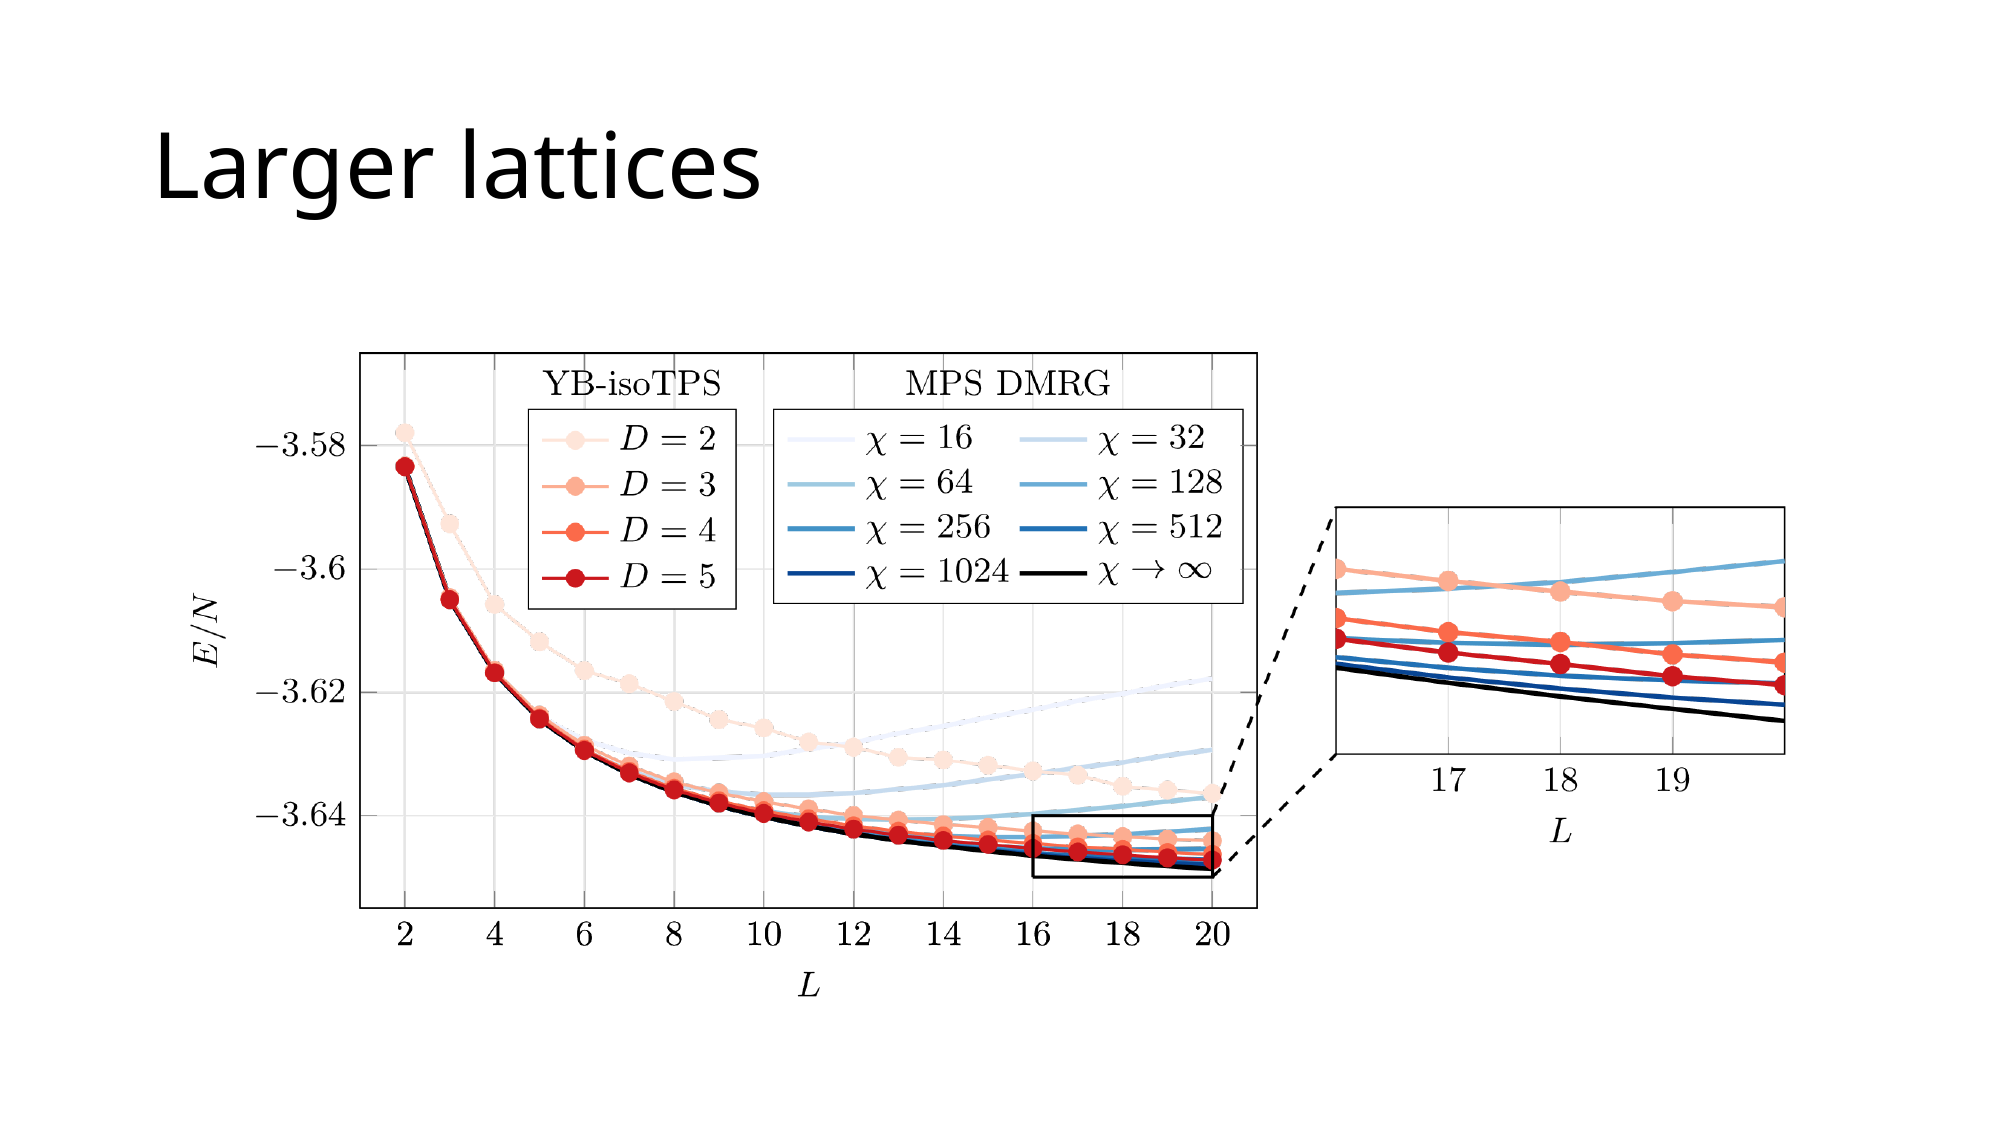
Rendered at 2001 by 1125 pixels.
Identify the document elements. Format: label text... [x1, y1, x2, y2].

title Larger lattices [137, 59, 1863, 278]
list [175, 352, 1786, 1010]
